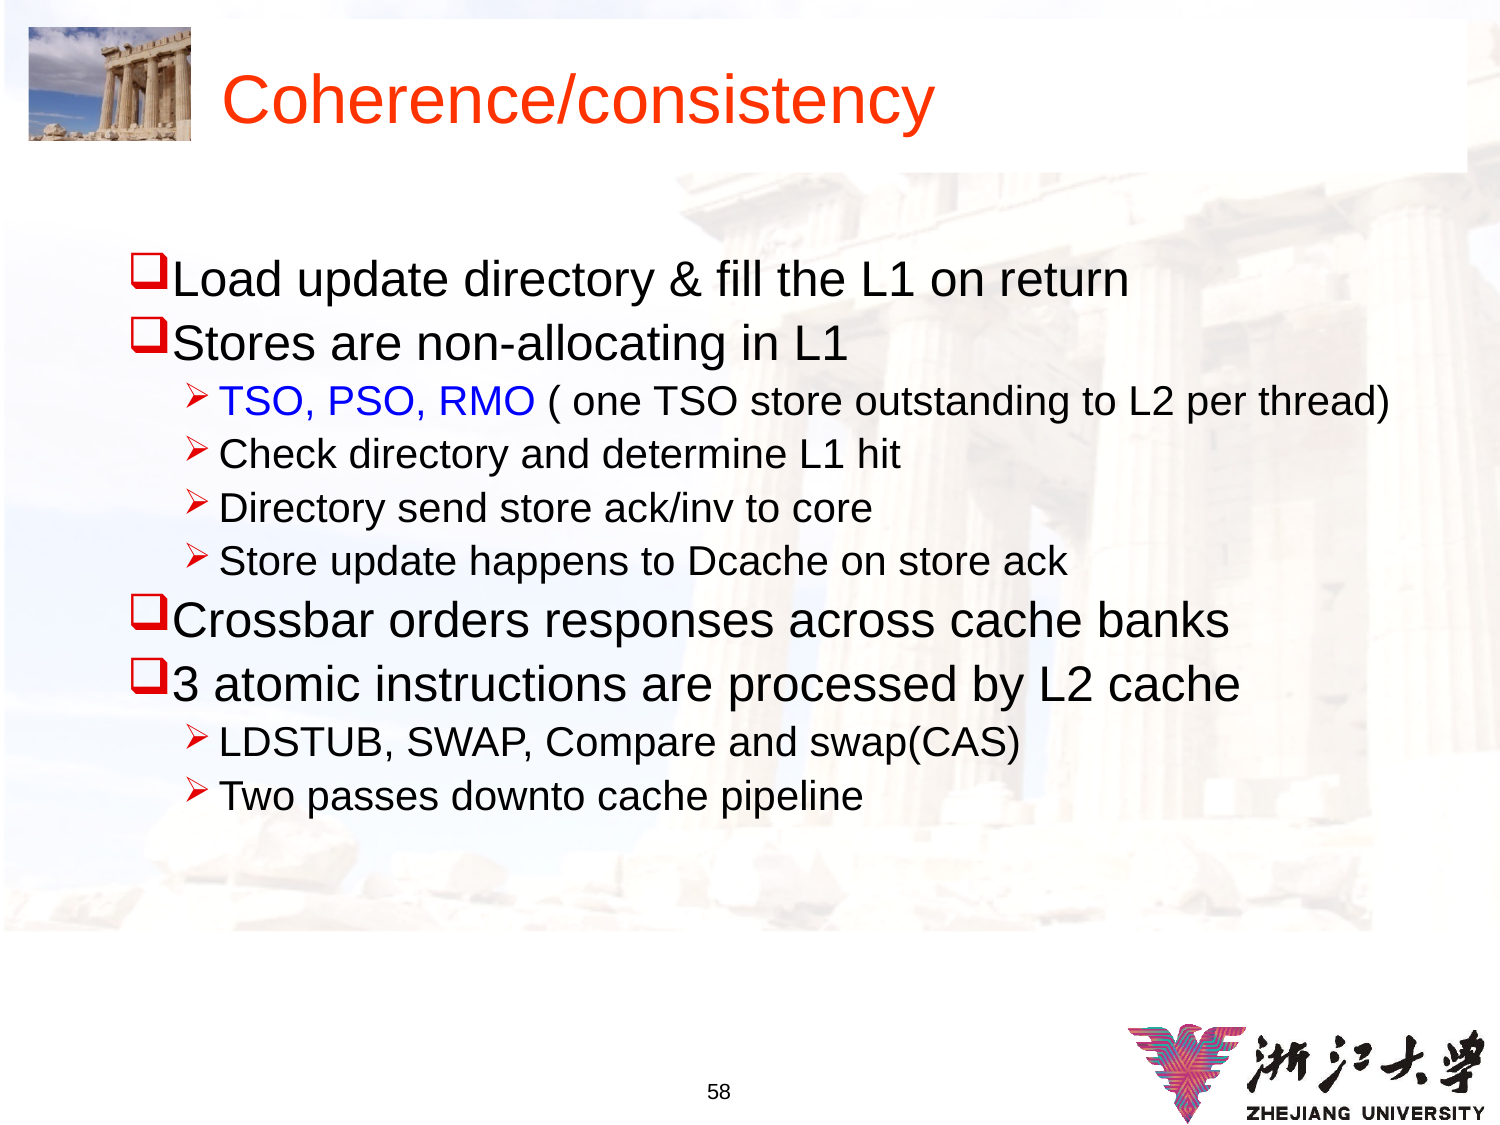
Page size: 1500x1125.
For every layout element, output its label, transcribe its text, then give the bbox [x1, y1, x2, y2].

picture [0, 0, 1500, 1125]
title Coherence/consistency [206, 19, 1468, 173]
list Load update directory & fill the L1 on return Stores are non-allocating in L1 TSO, PSO, RMO ( one TSO store outstanding to L2 per thread) Check directory and determine L1 hit Directory send store ack/inv to core Store update happens to Dcache on store ack Crossbar orders responses across cache banks 3 atomic instructions are processed by L2 cache LDSTUB, SWAP, Compare and swap(CAS) Two passes downto cache pipeline [112, 246, 1468, 965]
